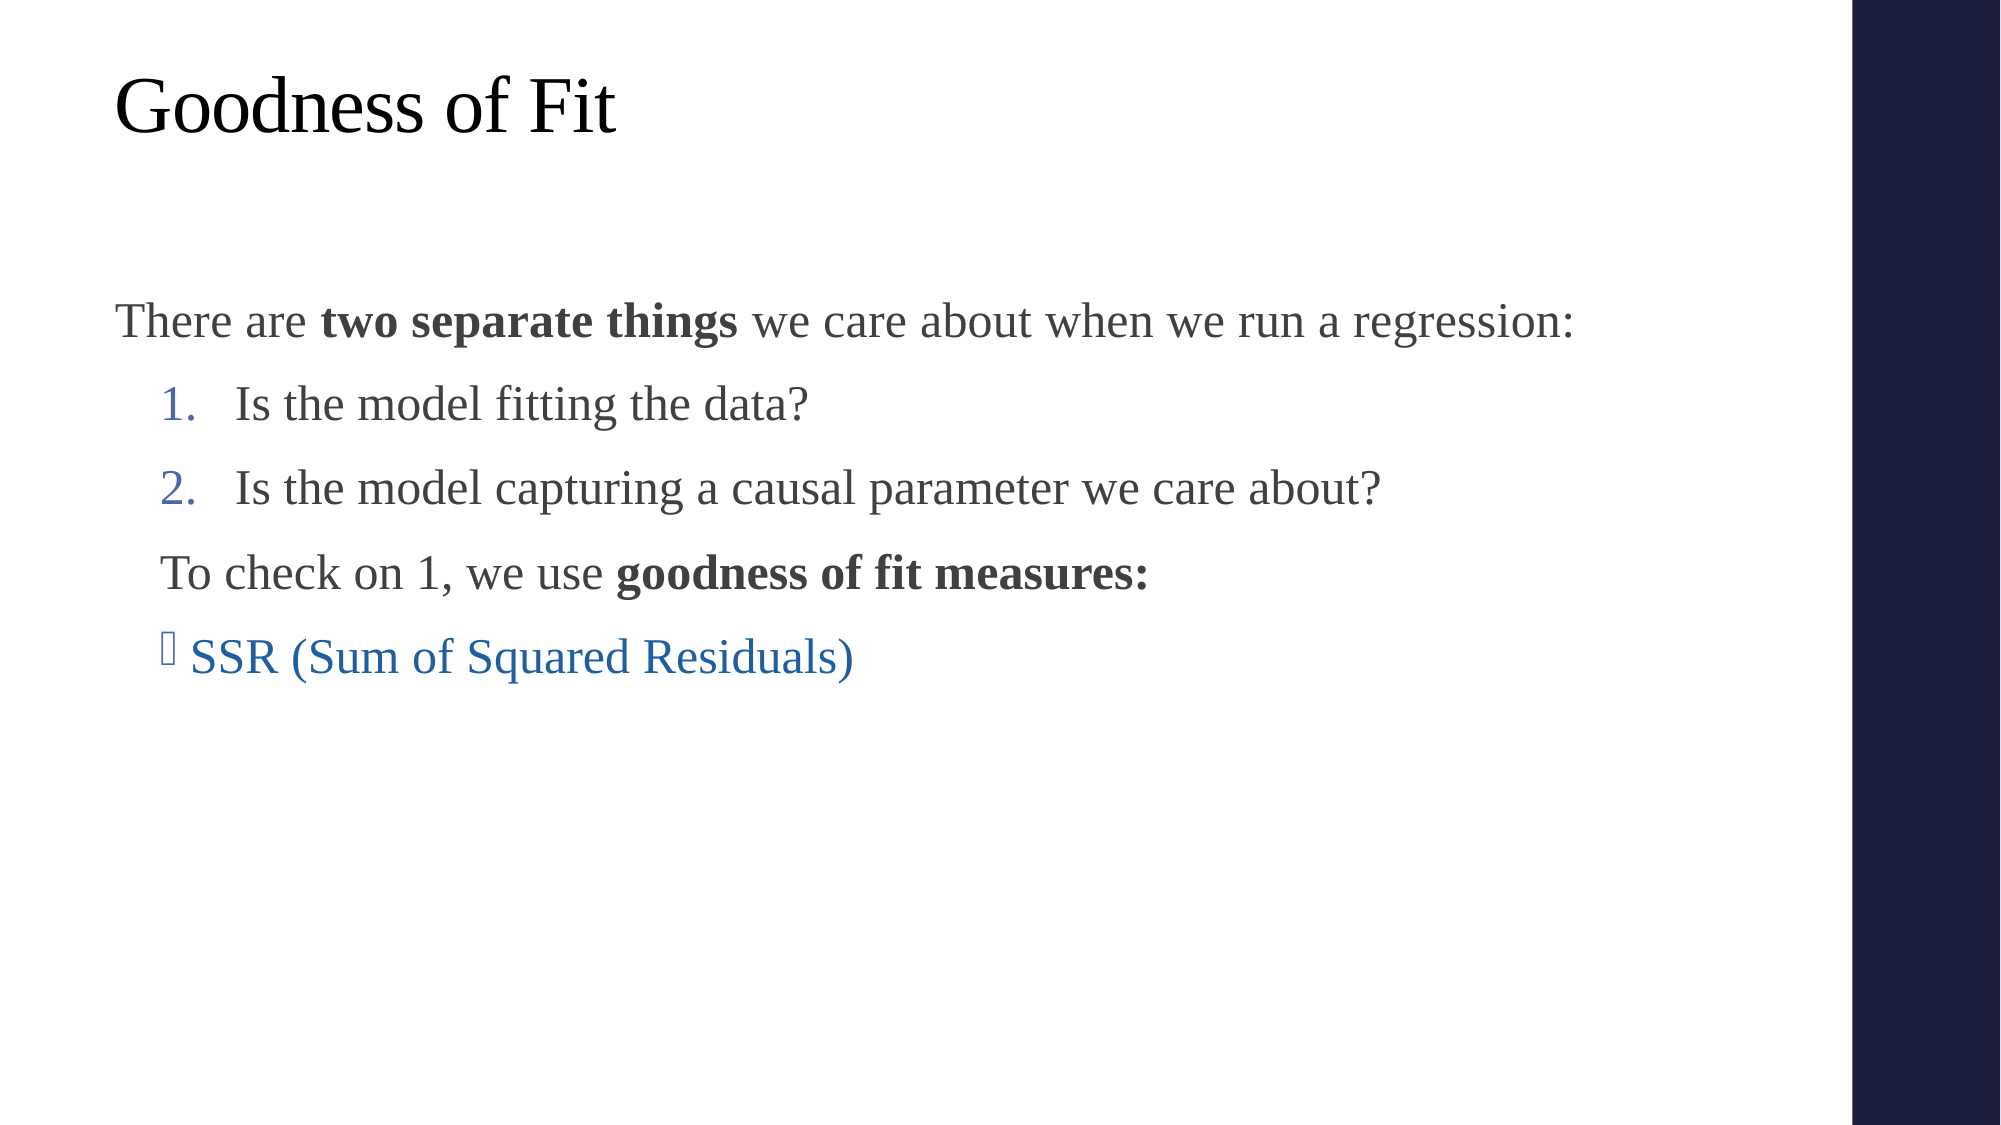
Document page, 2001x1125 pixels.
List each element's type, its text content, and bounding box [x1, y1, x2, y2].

title Goodness of Fit [99, 55, 1575, 158]
